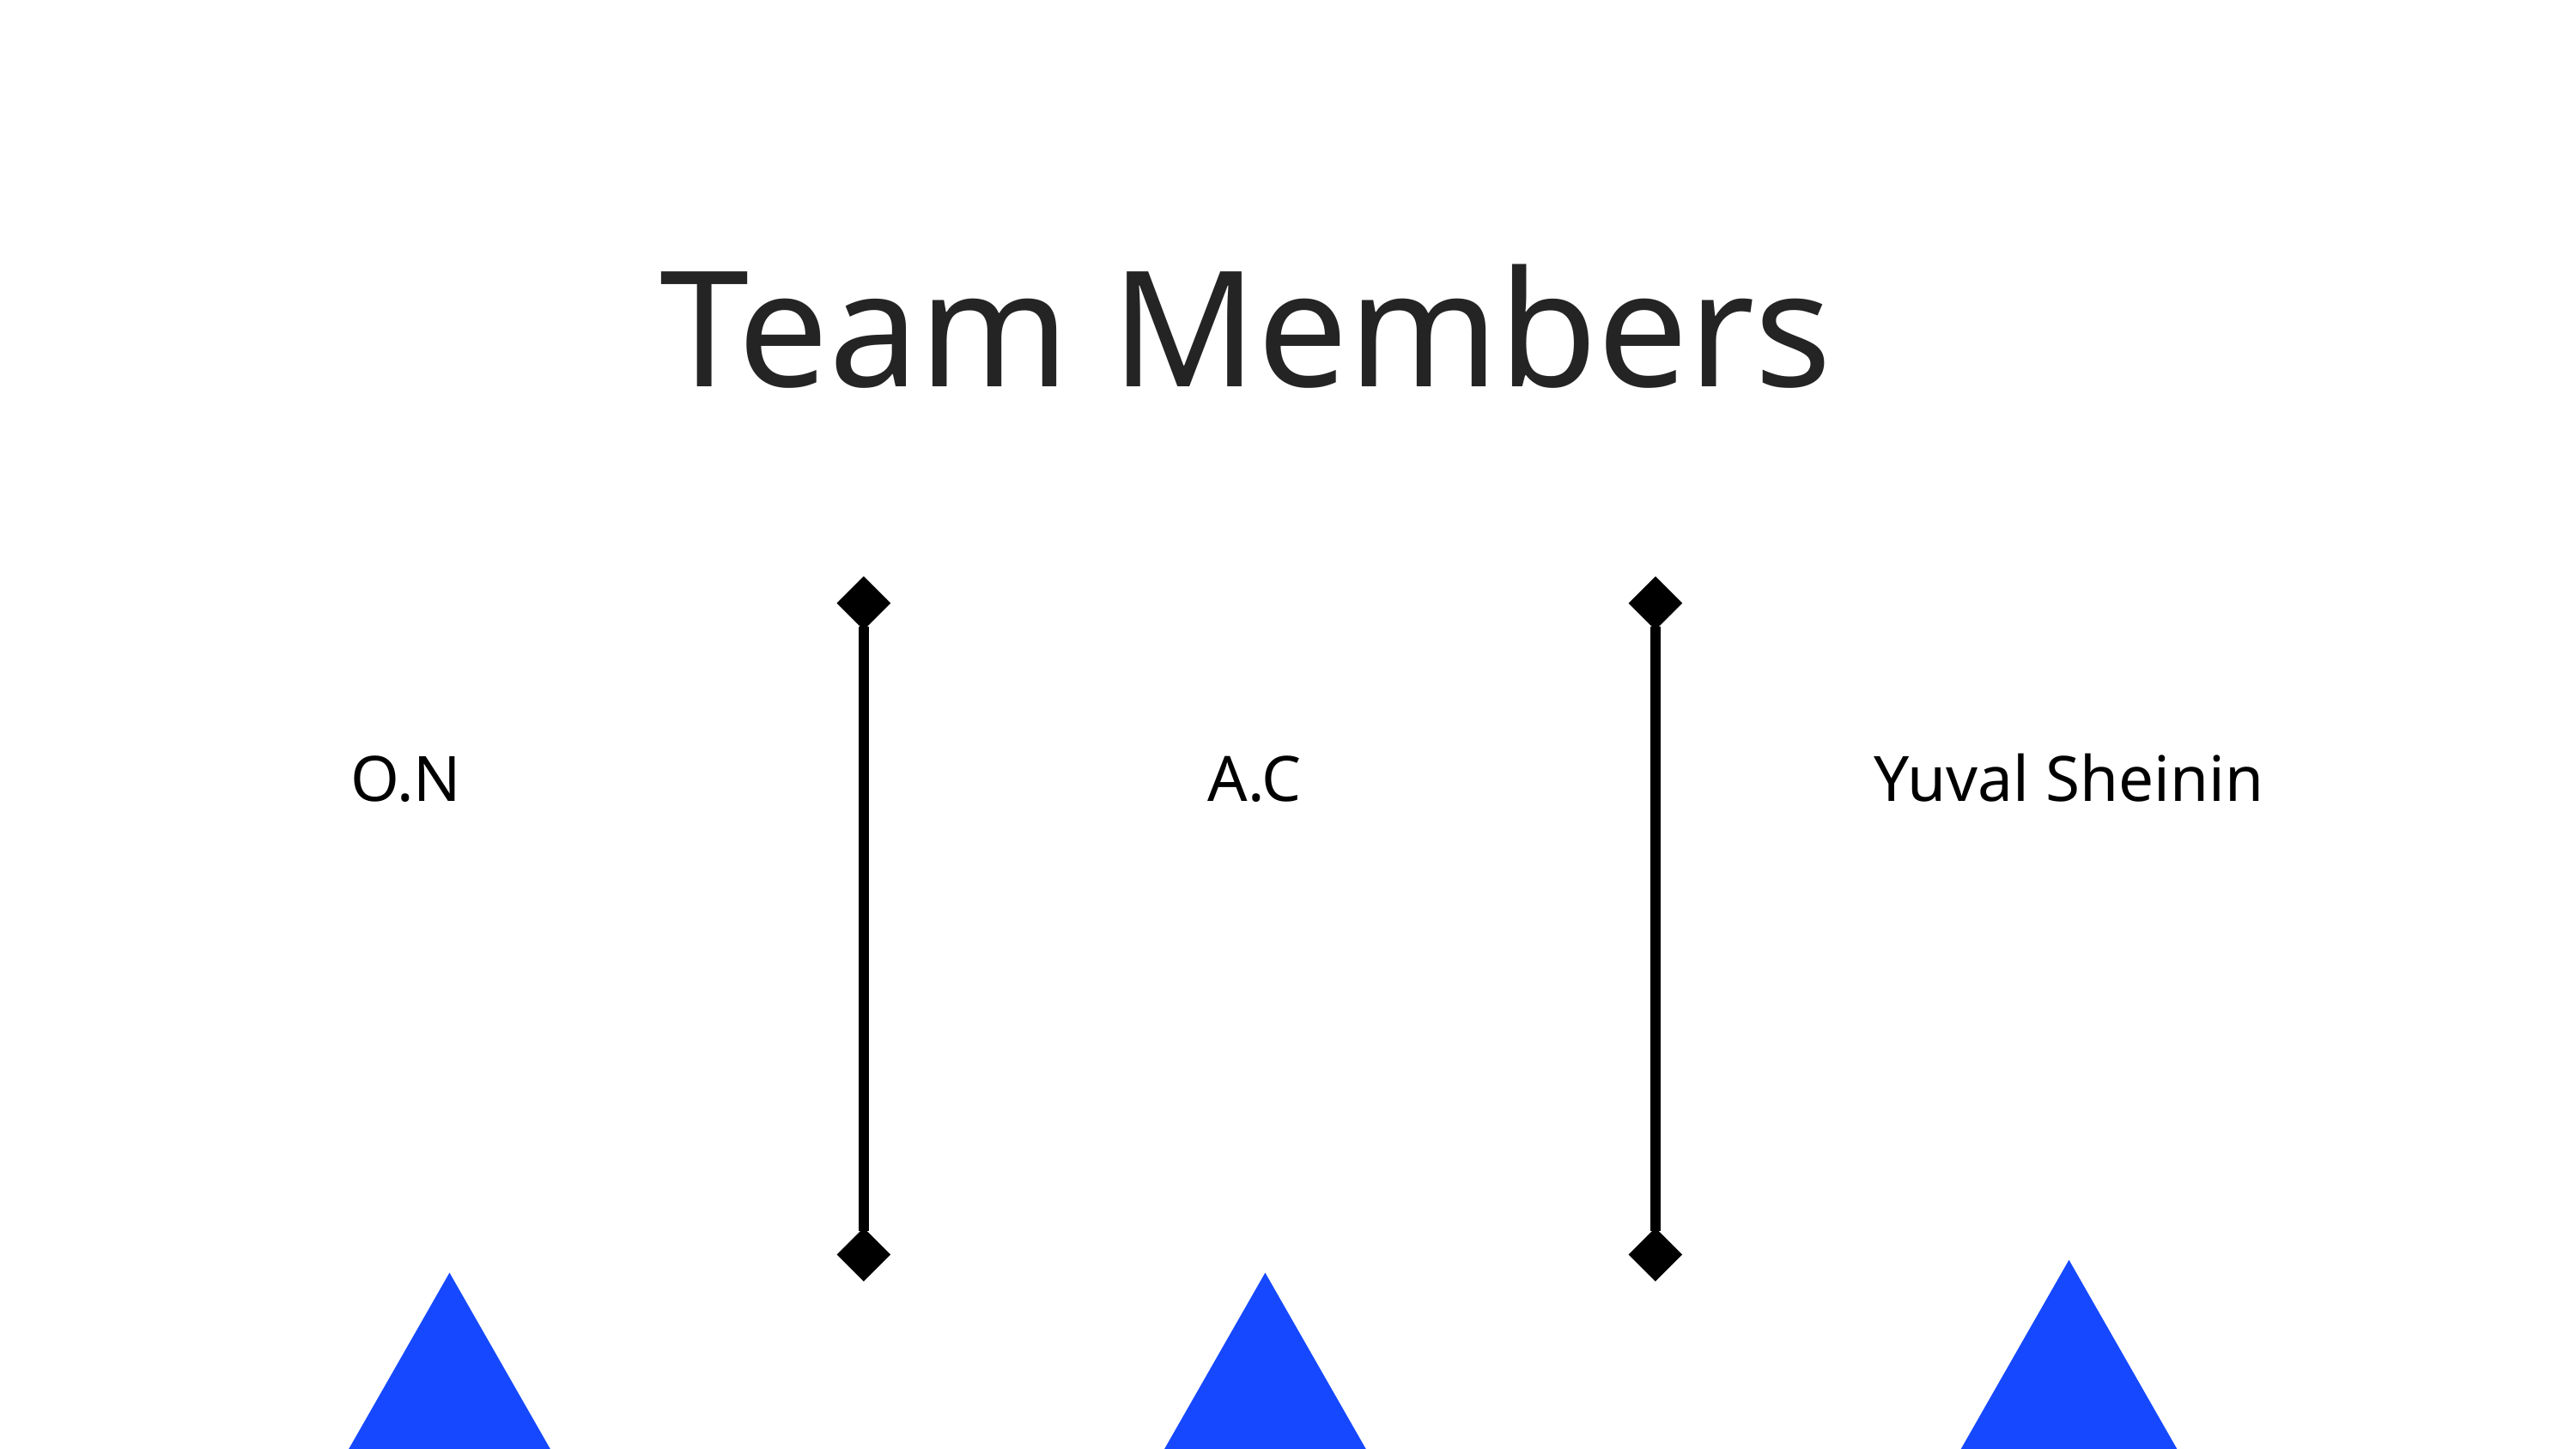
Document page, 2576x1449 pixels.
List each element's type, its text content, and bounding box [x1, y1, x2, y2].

text_box Yuval Sheinin [1744, 716, 2394, 815]
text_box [291, 1272, 608, 1449]
text_box A.C [915, 716, 1595, 815]
text_box O.N [71, 716, 740, 815]
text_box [1107, 1272, 1424, 1449]
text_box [1911, 1259, 2227, 1449]
text_box Team Members [423, 187, 2069, 420]
